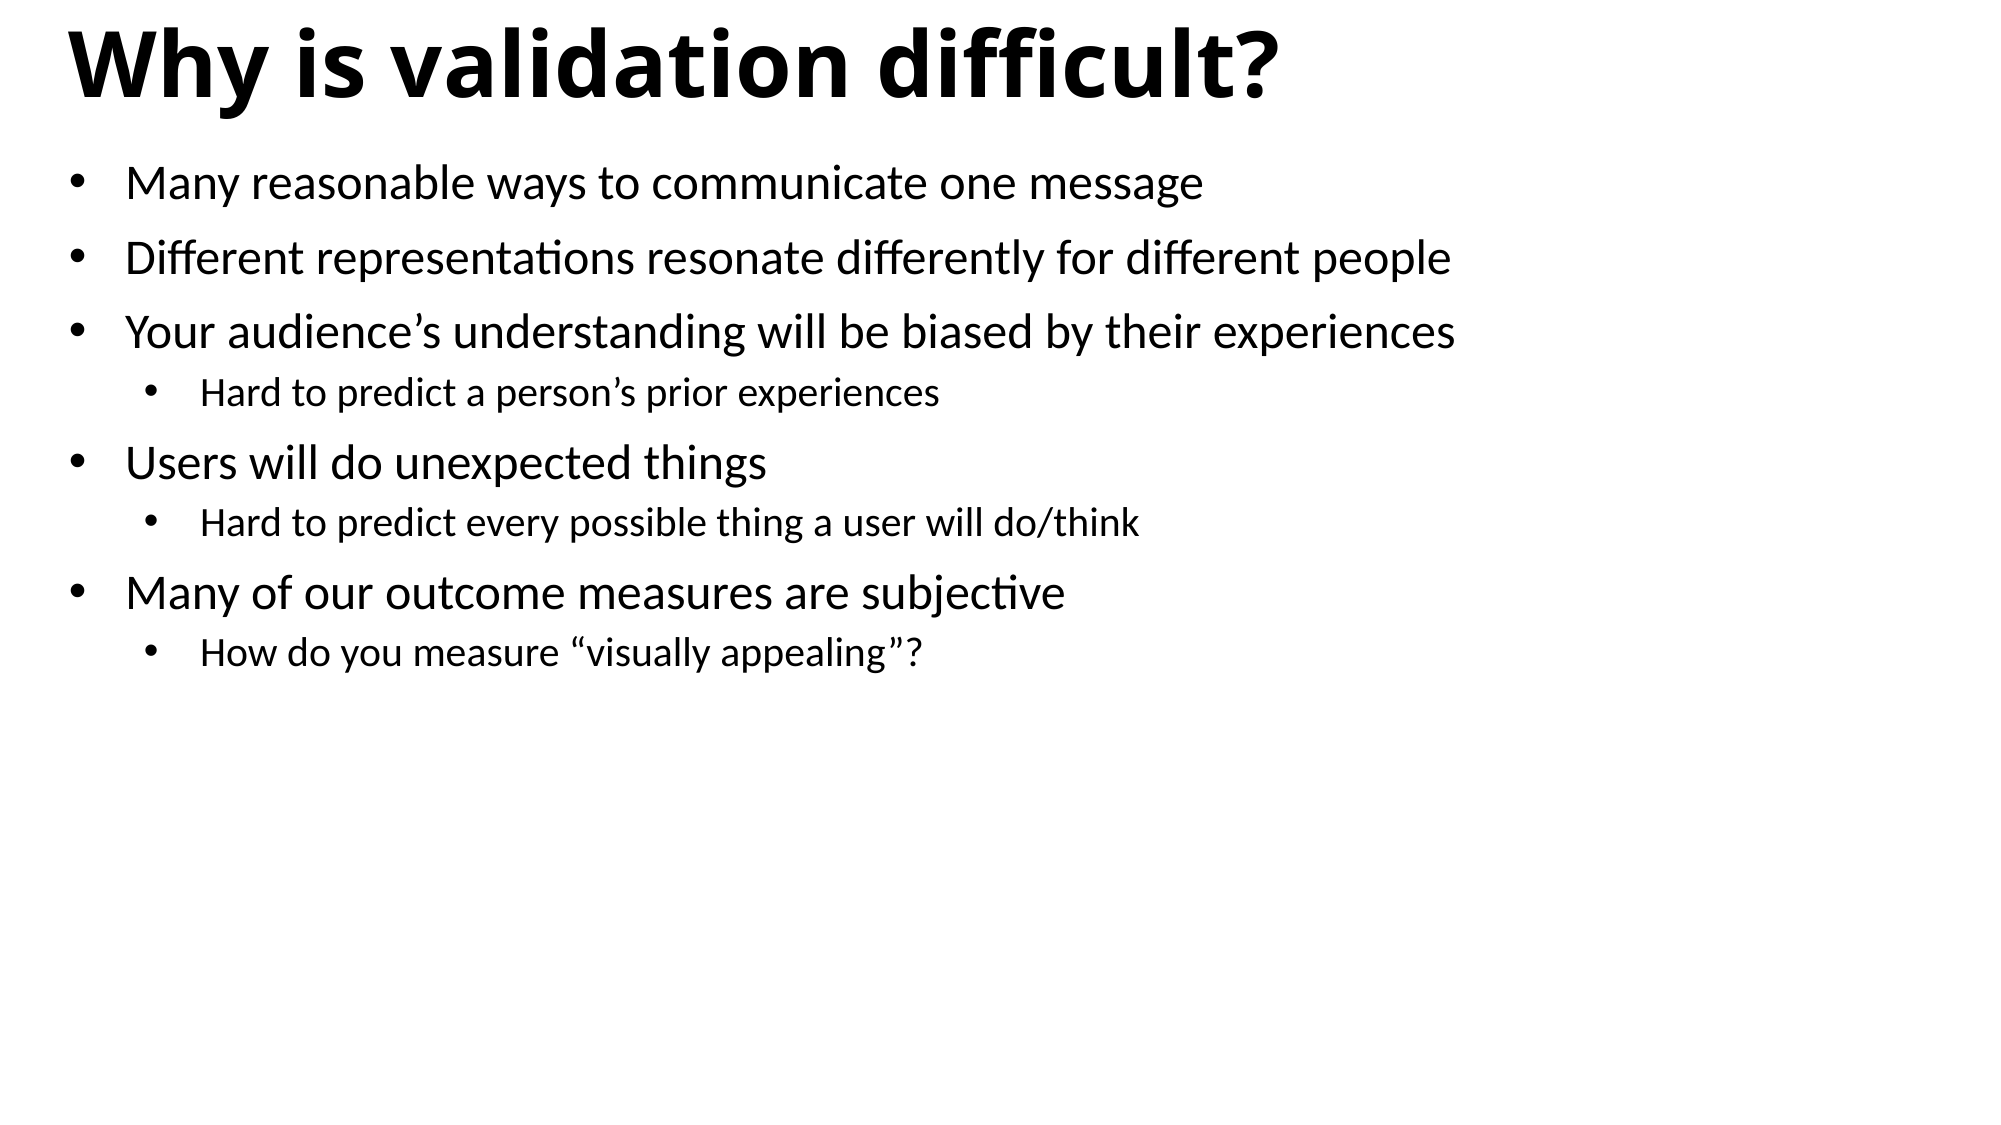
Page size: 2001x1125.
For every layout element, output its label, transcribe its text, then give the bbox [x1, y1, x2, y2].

text_box Why is validation difficult? [53, 1, 1945, 125]
subtitle Many reasonable ways to communicate one message Different representations resonate differently for different people Your audience’s understanding will be biased by their experiences Hard to predict a person’s prior experiences Users will do unexpected things Hard to predict every possible thing a user will do/think Many of our outcome measures are subjective How do you measure “visually appealing”? [53, 148, 1945, 914]
